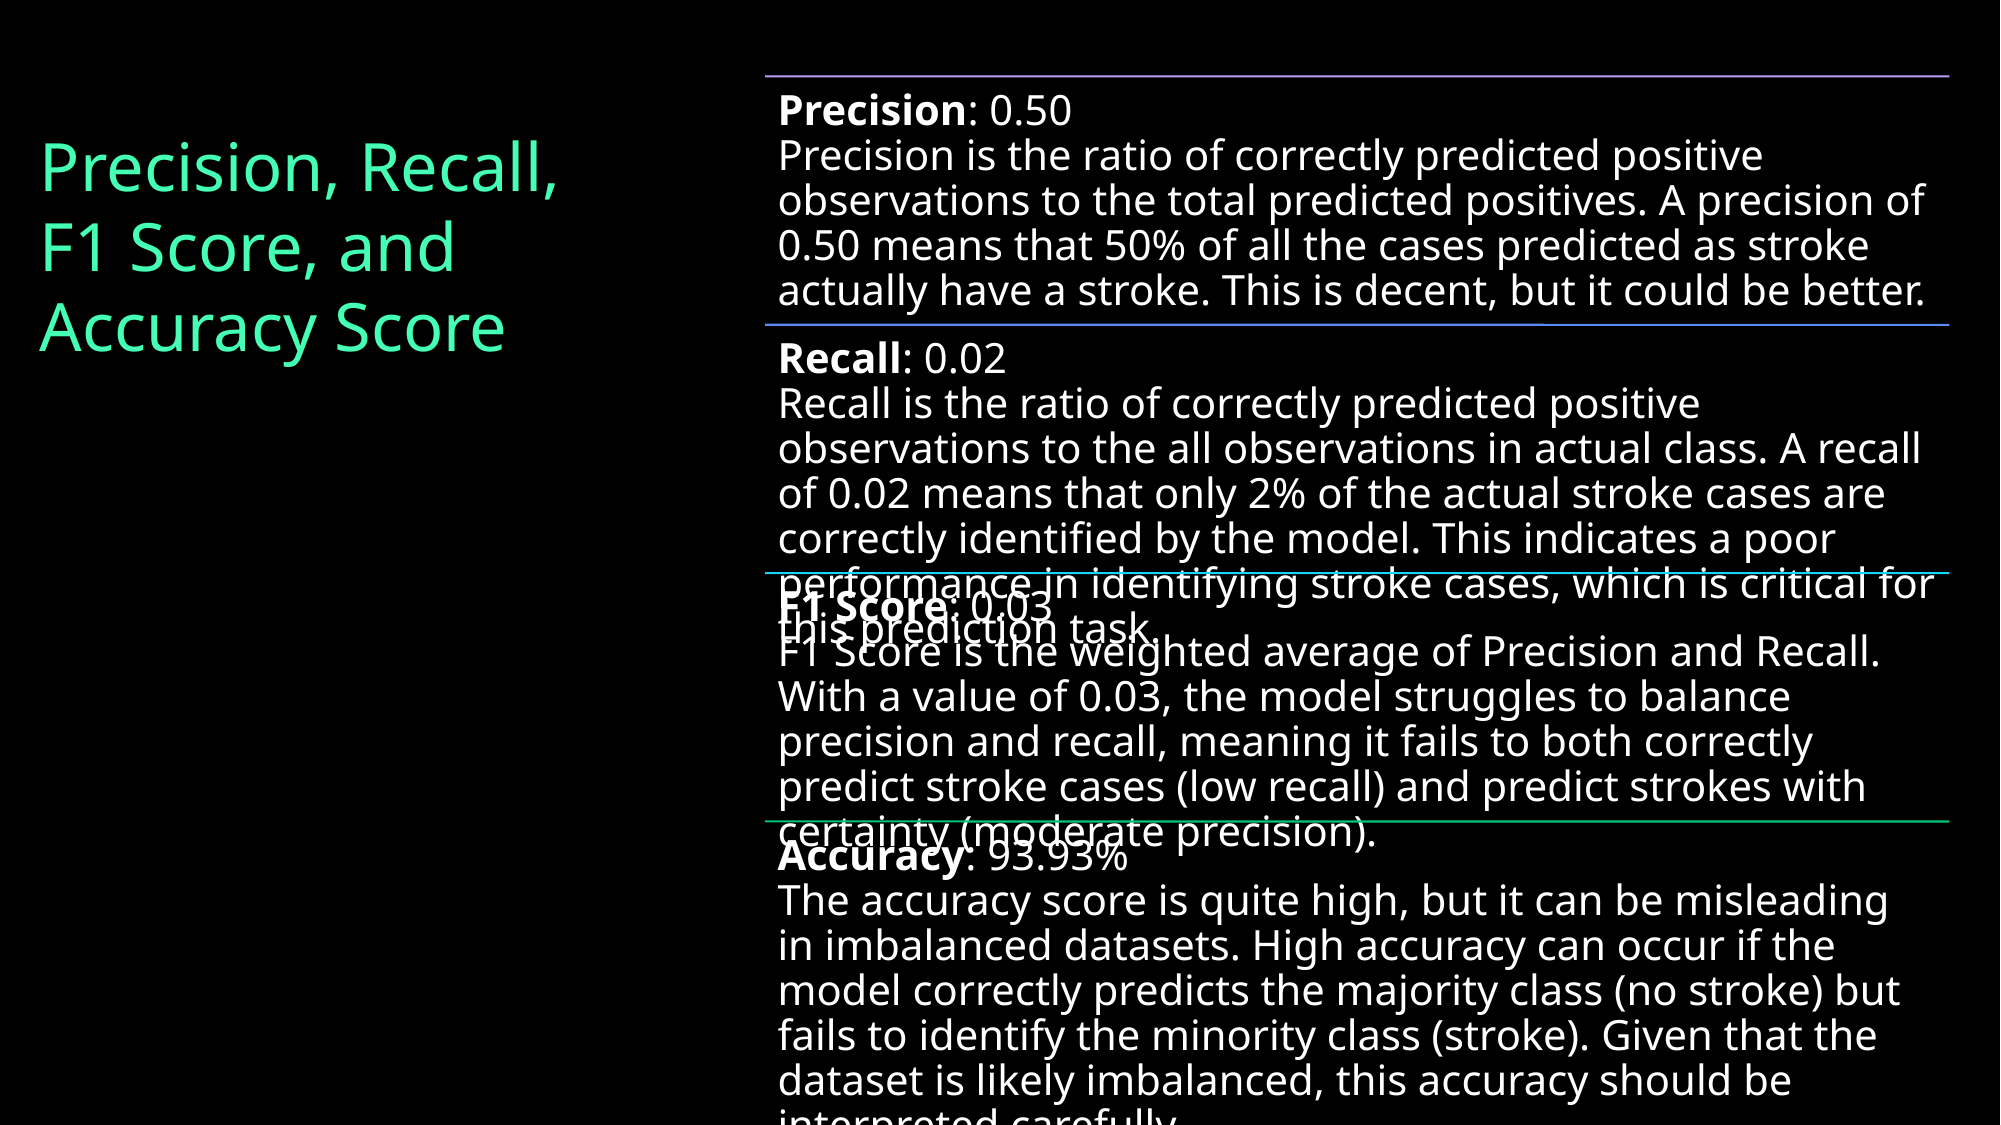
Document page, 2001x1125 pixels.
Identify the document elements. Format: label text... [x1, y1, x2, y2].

text_box Precision, Recall, F1 Score, and Accuracy Score [25, 117, 645, 372]
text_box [765, 76, 1950, 1070]
